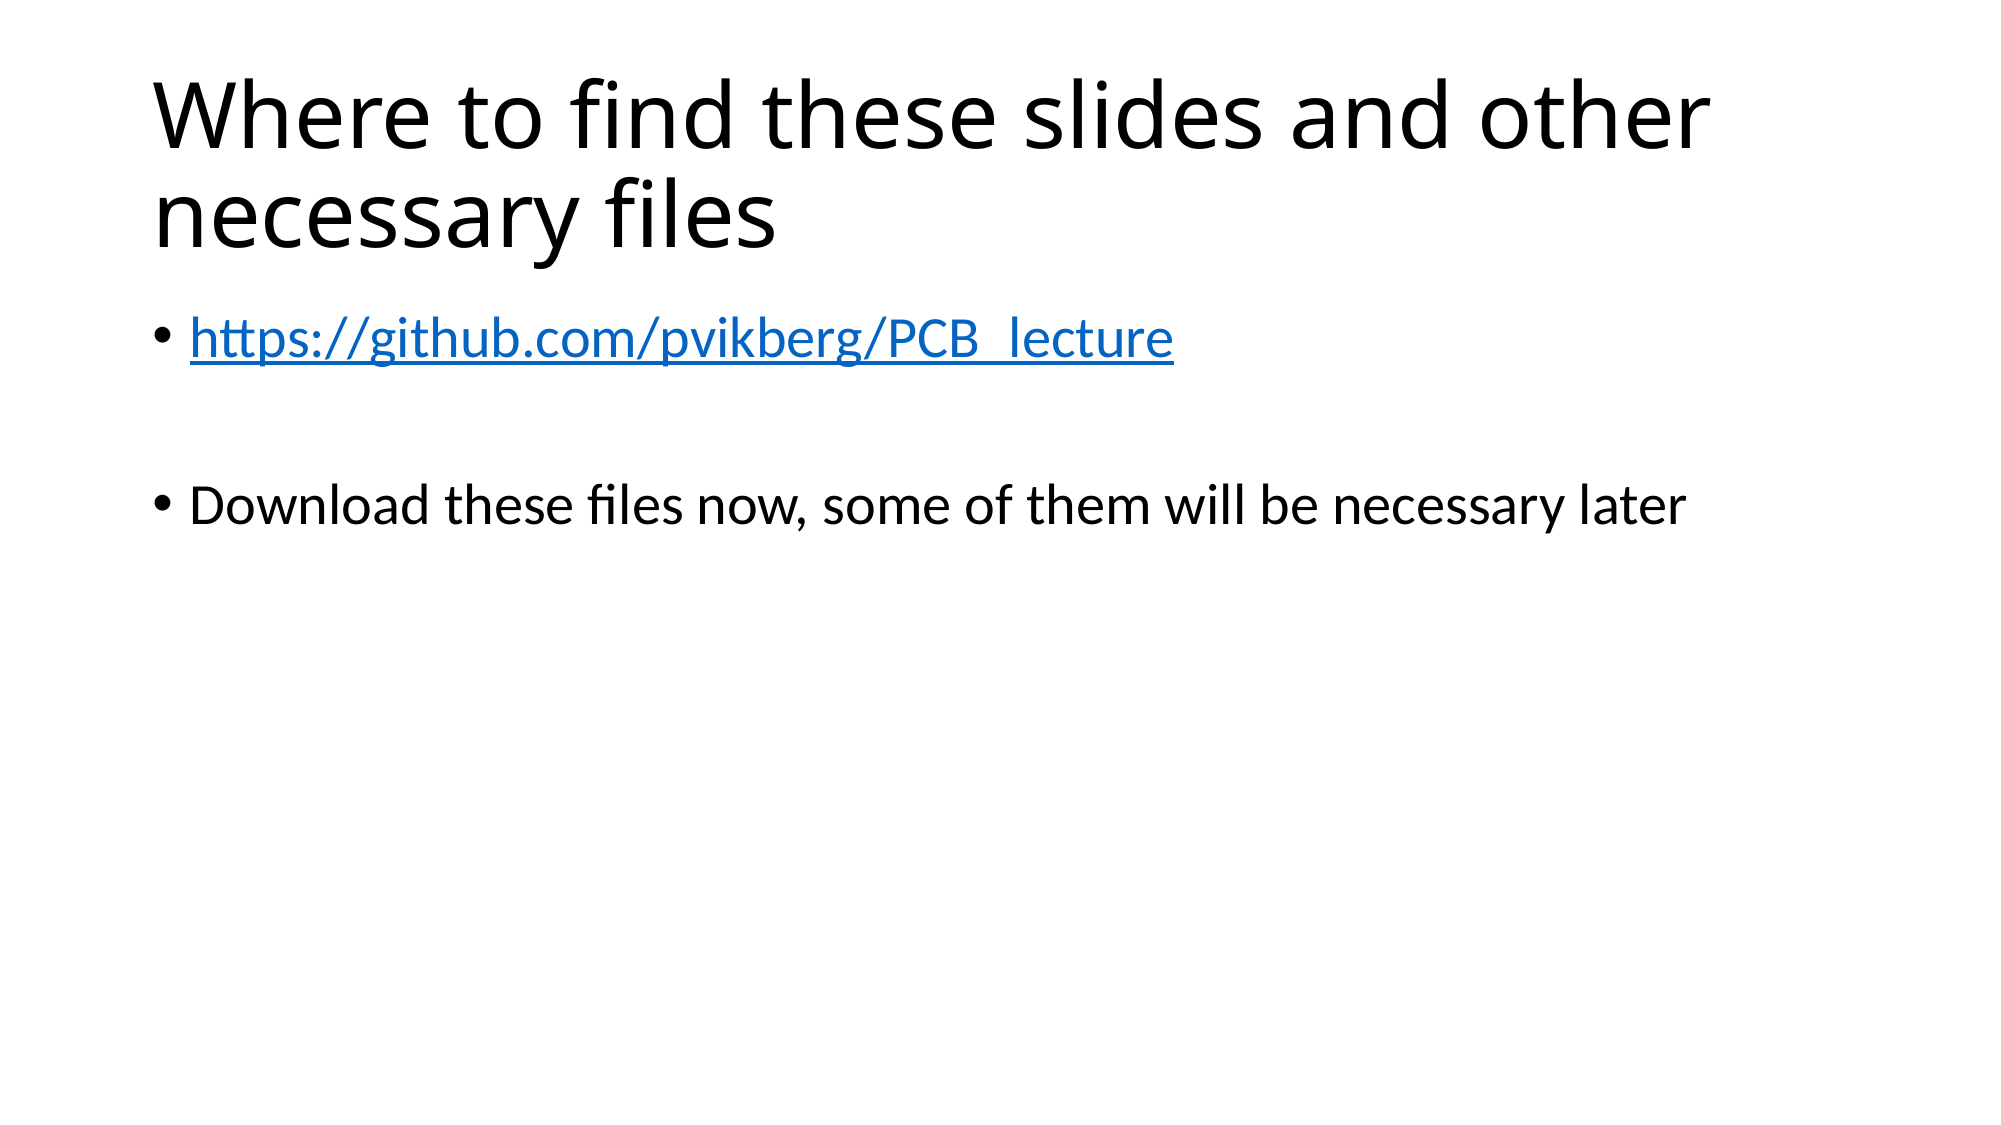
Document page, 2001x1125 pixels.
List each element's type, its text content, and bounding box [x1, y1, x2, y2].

list https://github.com/pvikberg/PCB_lecture Download these files now, some of them will be necessary later [137, 299, 1863, 1014]
title Where to find these slides and other necessary files [137, 59, 1863, 278]
